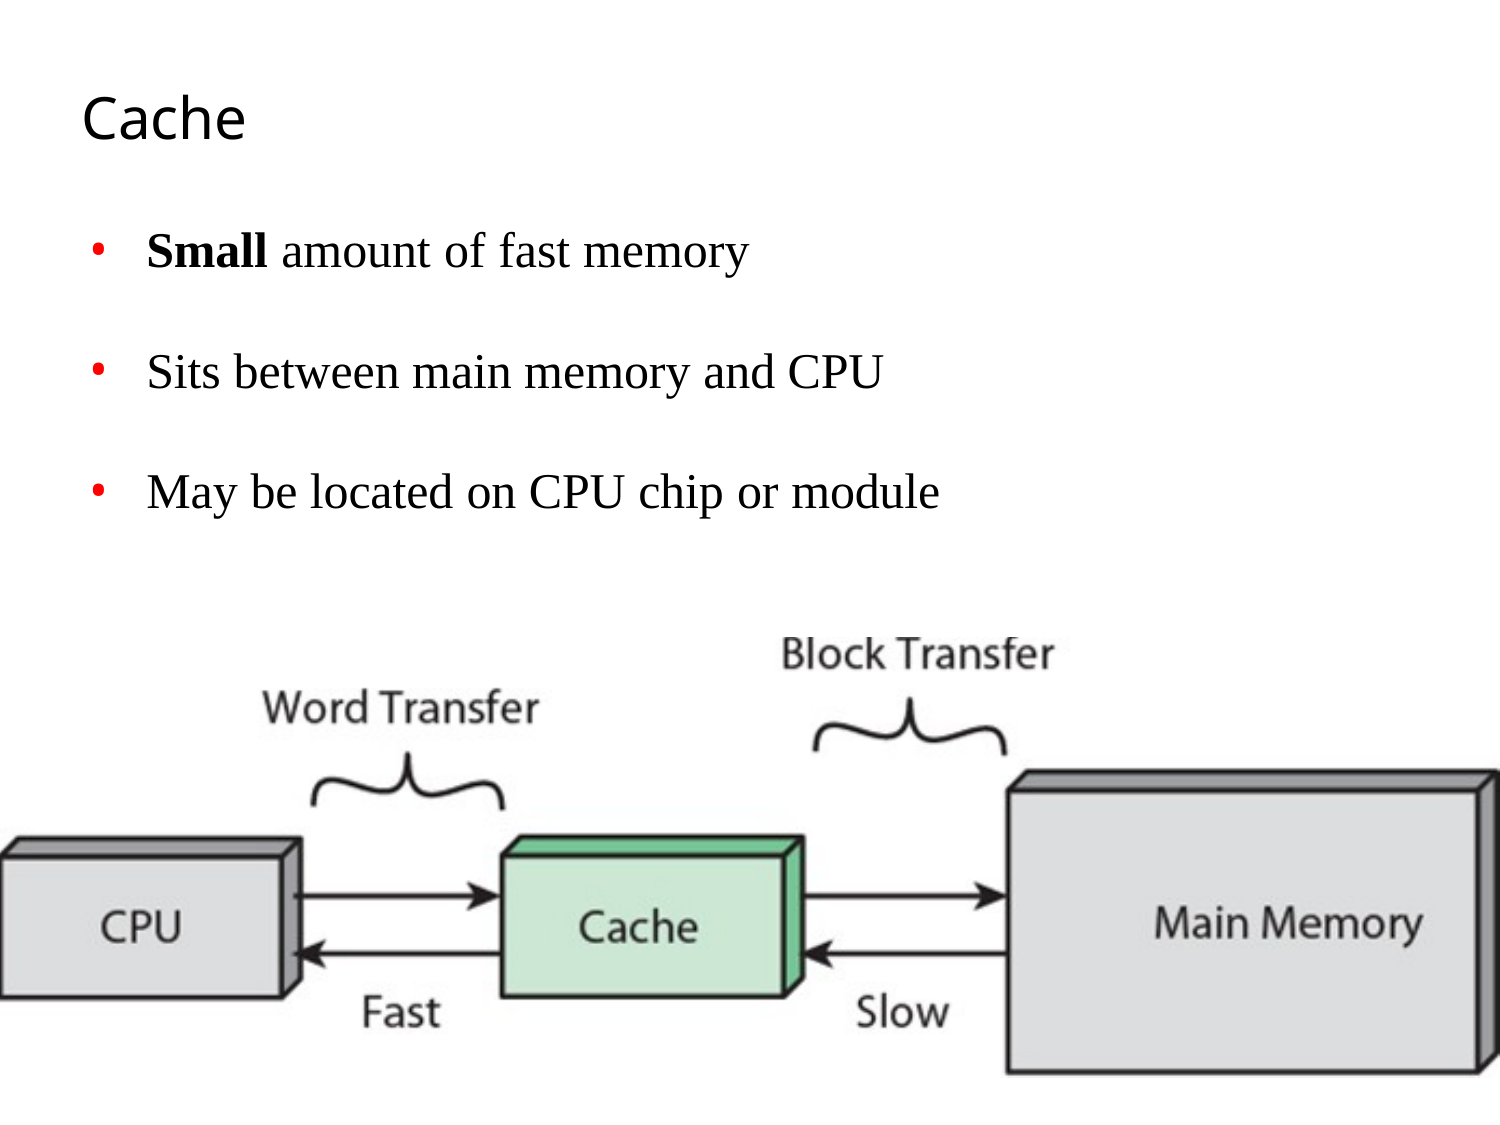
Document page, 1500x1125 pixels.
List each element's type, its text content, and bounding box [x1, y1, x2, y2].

picture [0, 637, 1500, 1078]
text_box Cache Small amount of fast memory Sits between main memory and CPU May be located on CPU chip or module [79, 79, 1425, 519]
